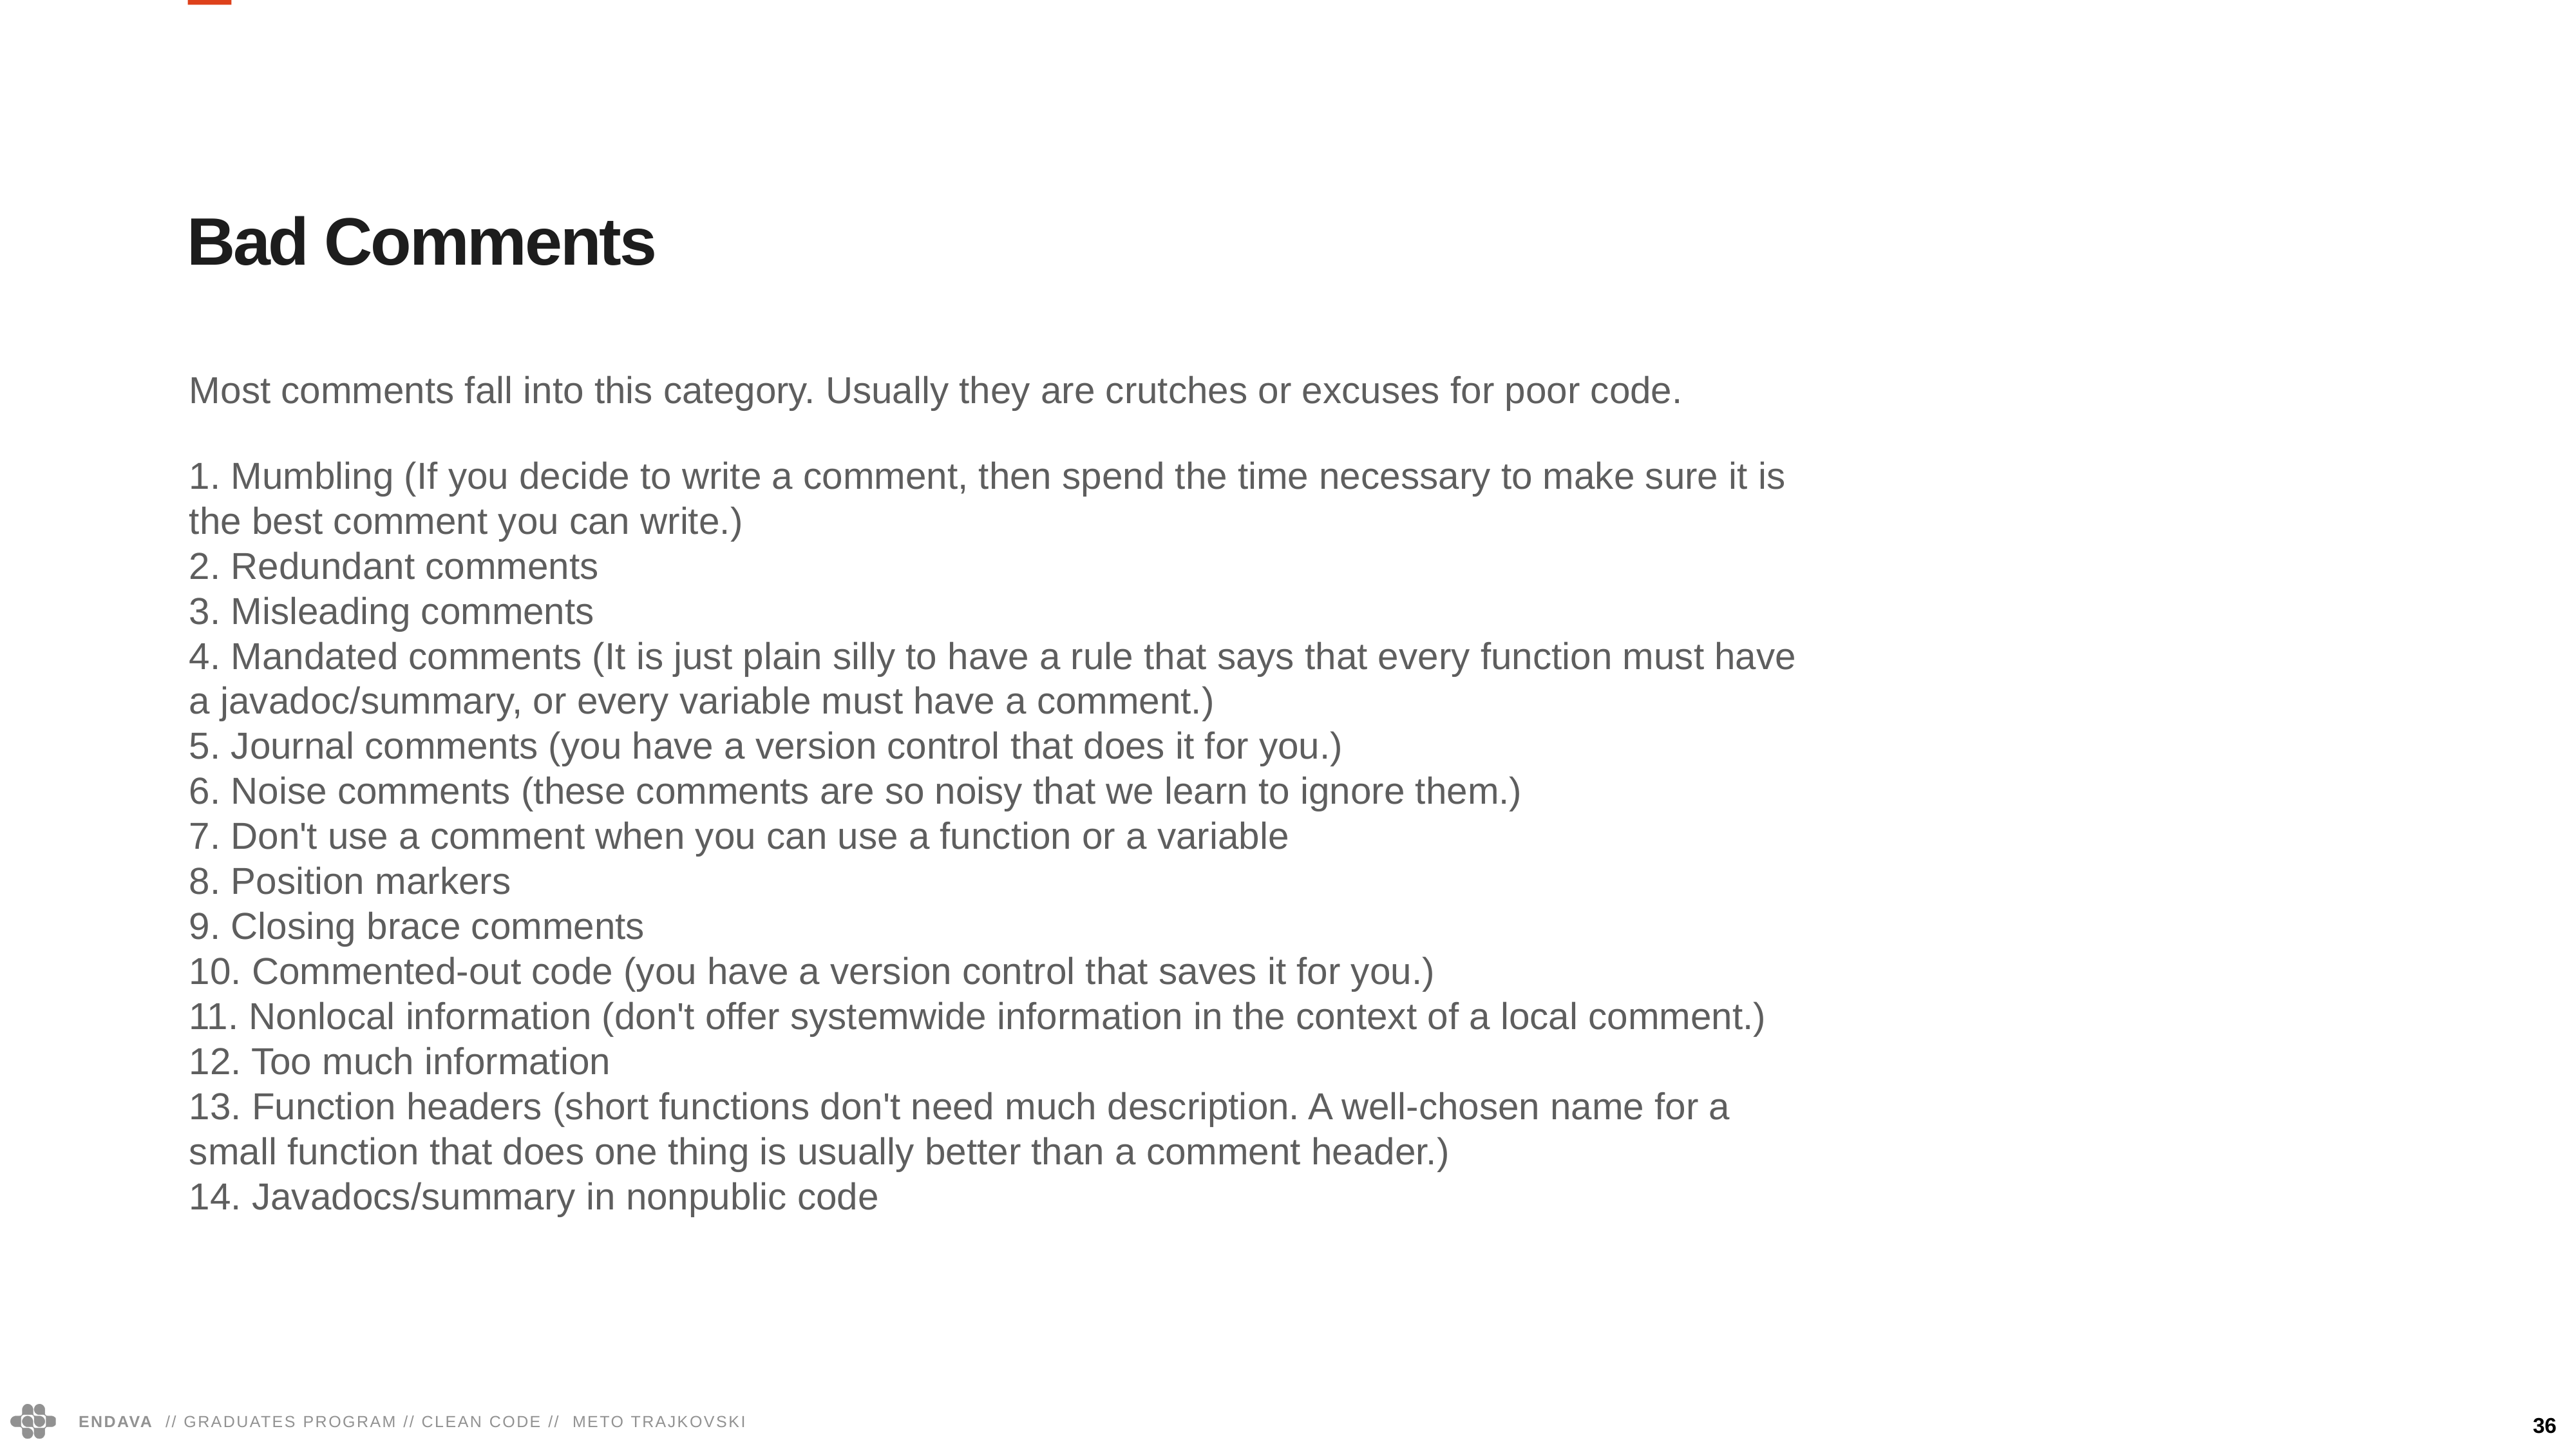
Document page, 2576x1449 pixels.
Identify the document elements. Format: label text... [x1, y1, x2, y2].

text_box Most comments fall into this category. Usually they are crutches or excuses for poor code. 1. Mumbling (If you decide to write a comment, then spend the time necessary to make sure it is the best comment you can write.) 2. Redundant comments 3. Misleading comments 4. Mandated comments (It is just plain silly to have a rule that says that every function must have a javadoc/summary, or every variable must have a comment.) 5. Journal comments (you have a version control that does it for you.) 6. Noise comments (these comments are so noisy that we learn to ignore them.) 7. Don't use a comment when you can use a function or a variable 8. Position markers 9. Closing brace comments 10. Commented-out code (you have a version control that saves it for you.) 11. Nonlocal information (don't offer systemwide information in the context of a local comment.) 12. Too much information 13. Function headers (short functions don't need much description. A well-chosen name for a small function that does one thing is usually better than a comment header.) 14. Javadocs/summary in nonpublic code [182, 358, 1808, 1226]
text_box Bad Comments [181, 208, 1716, 283]
slide_number 36 [2523, 1403, 2565, 1445]
